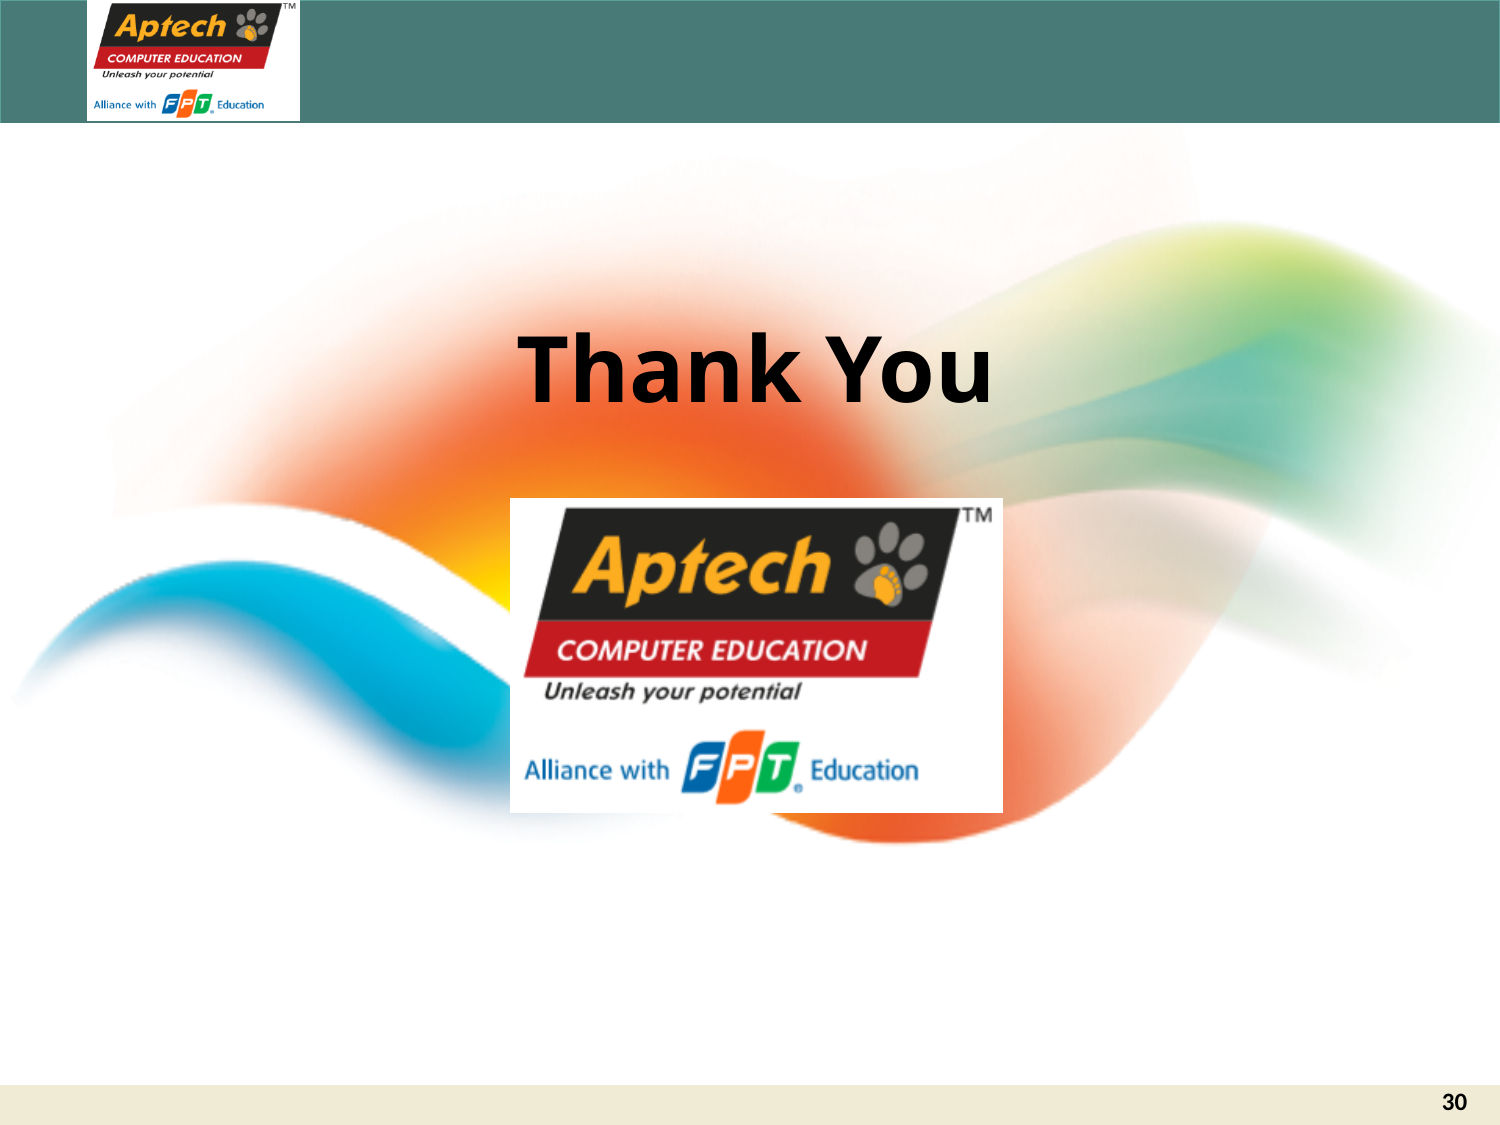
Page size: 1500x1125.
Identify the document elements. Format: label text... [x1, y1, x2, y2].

list Thank You [49, 224, 1463, 1013]
picture [87, 0, 300, 121]
slide_number 30 [17, 1087, 1483, 1115]
picture [0, 123, 1500, 1085]
